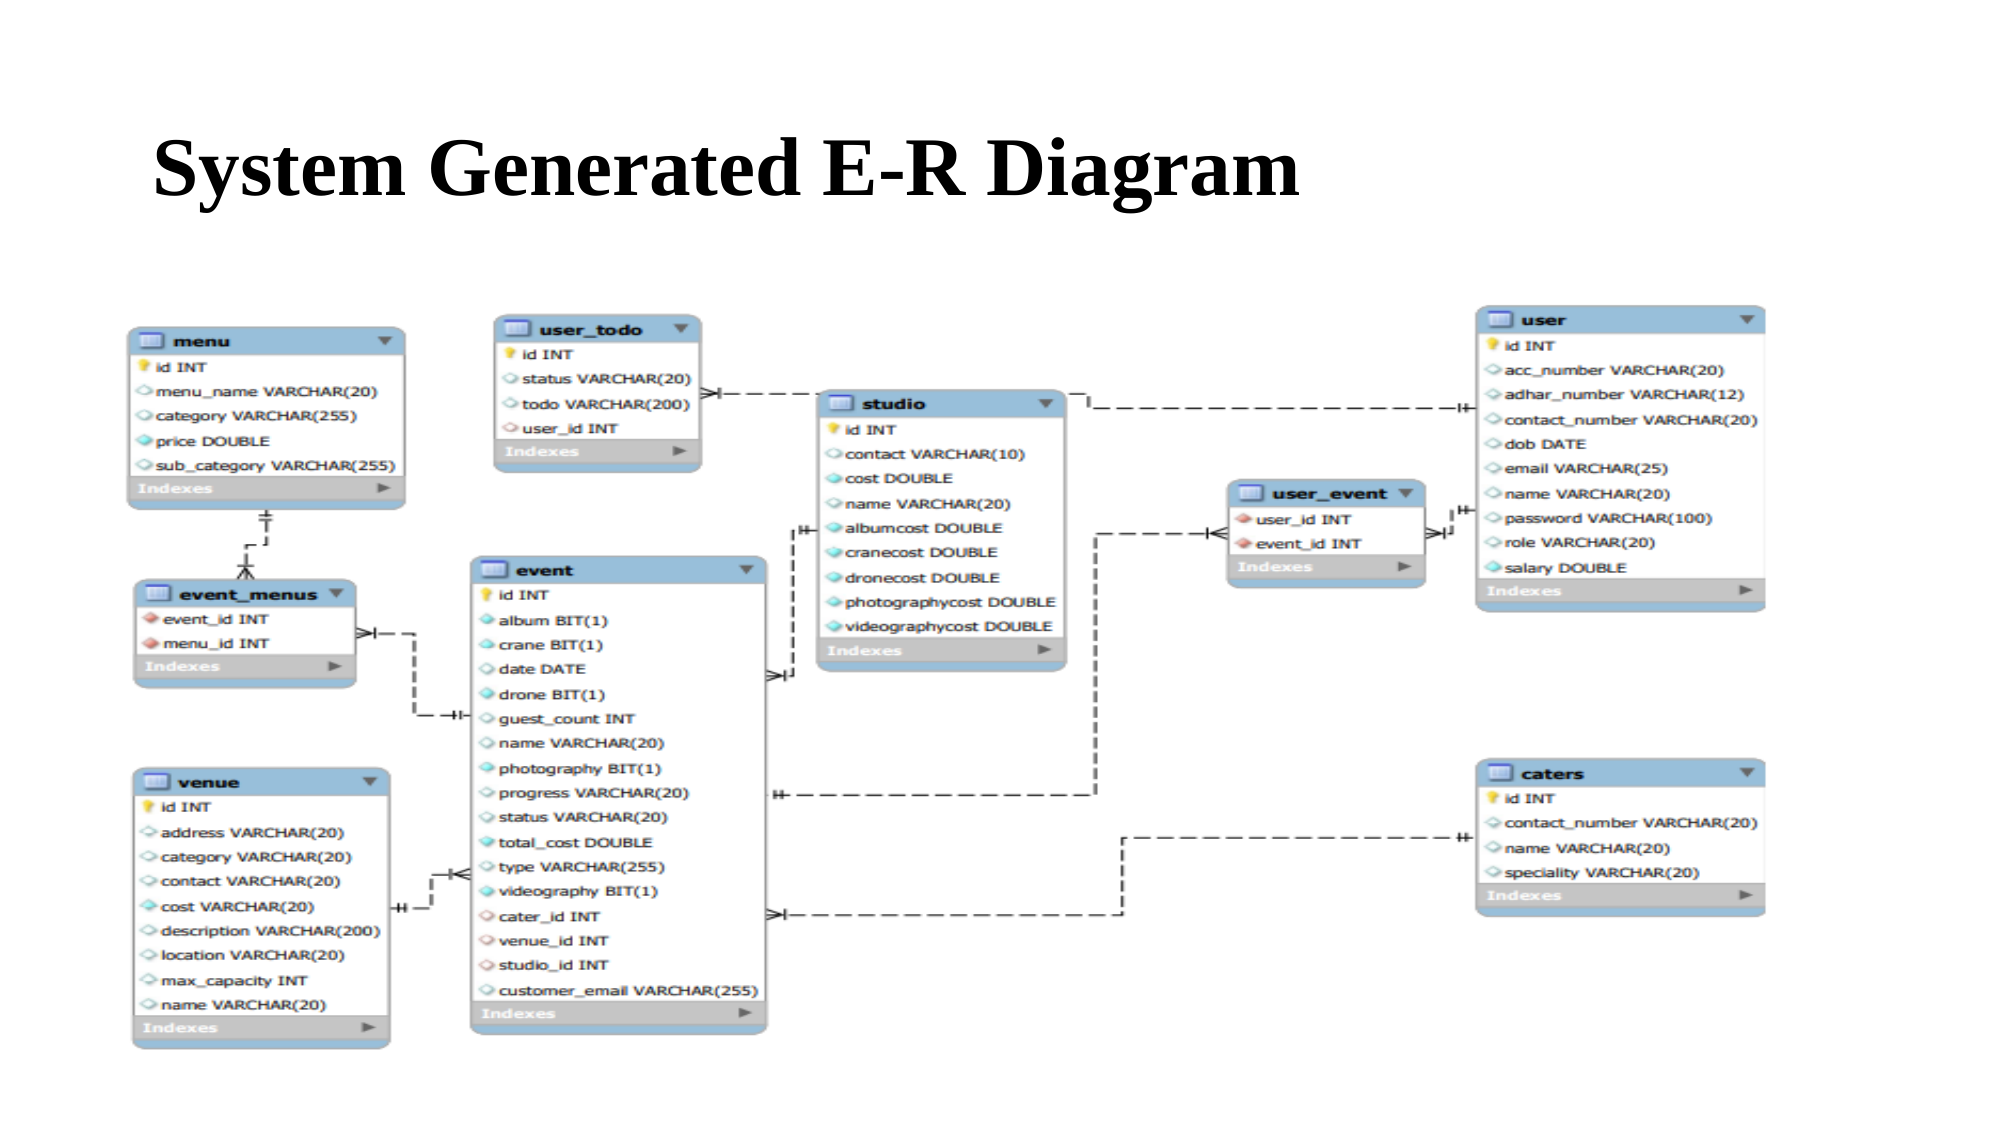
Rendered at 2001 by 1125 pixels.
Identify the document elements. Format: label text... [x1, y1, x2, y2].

title System Generated E-R Diagram [137, 59, 1863, 246]
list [49, 247, 1924, 1098]
